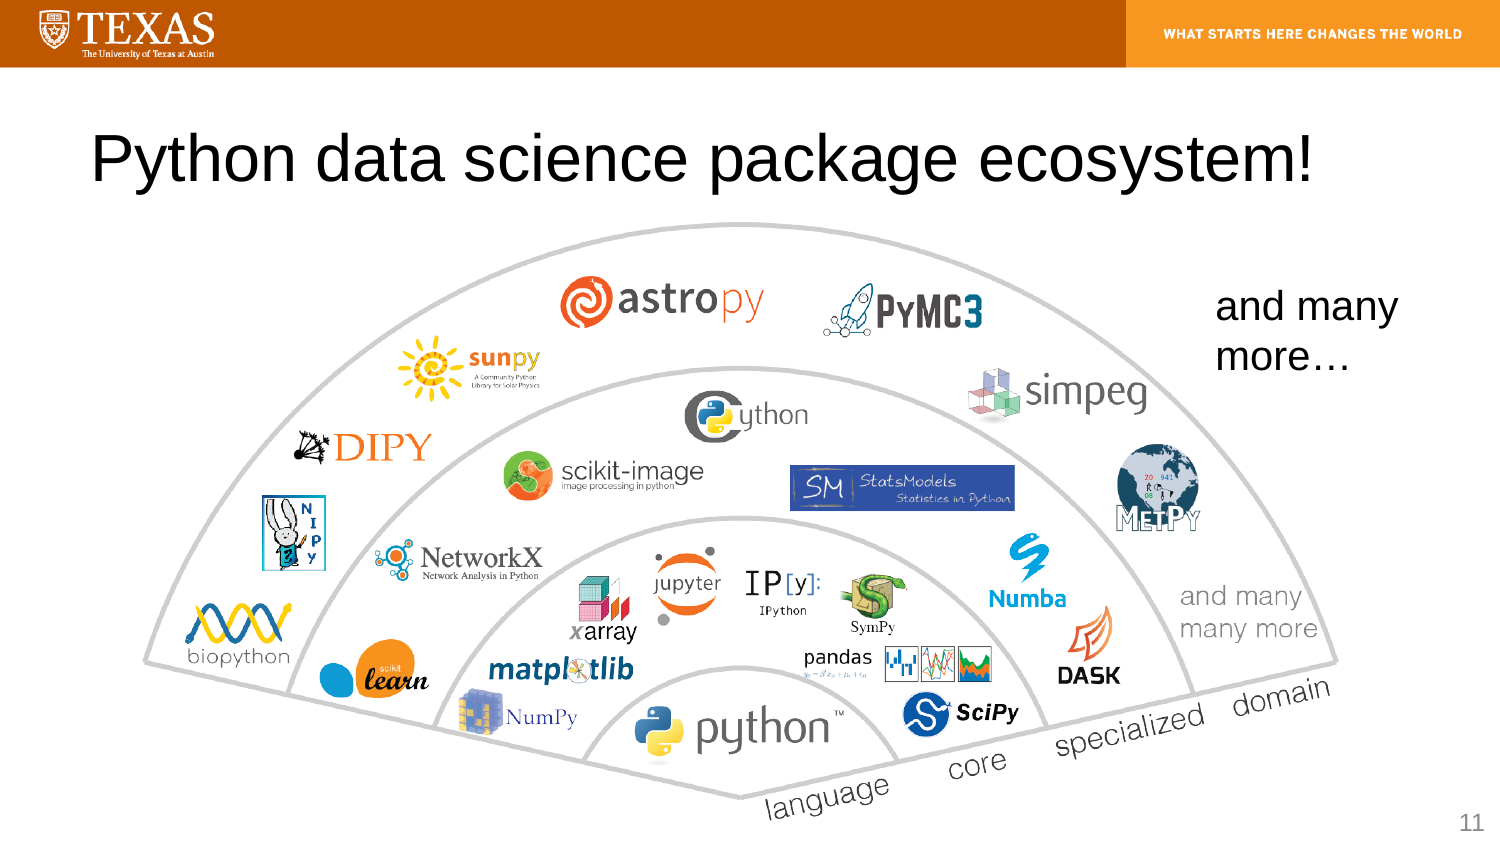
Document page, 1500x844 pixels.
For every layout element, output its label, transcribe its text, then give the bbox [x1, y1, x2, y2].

text_box and many more… [1379, 271, 1425, 387]
slide_number 11 [1379, 798, 1500, 844]
picture [0, 0, 1500, 844]
title Python data science package ecosystem! [75, 84, 1425, 225]
